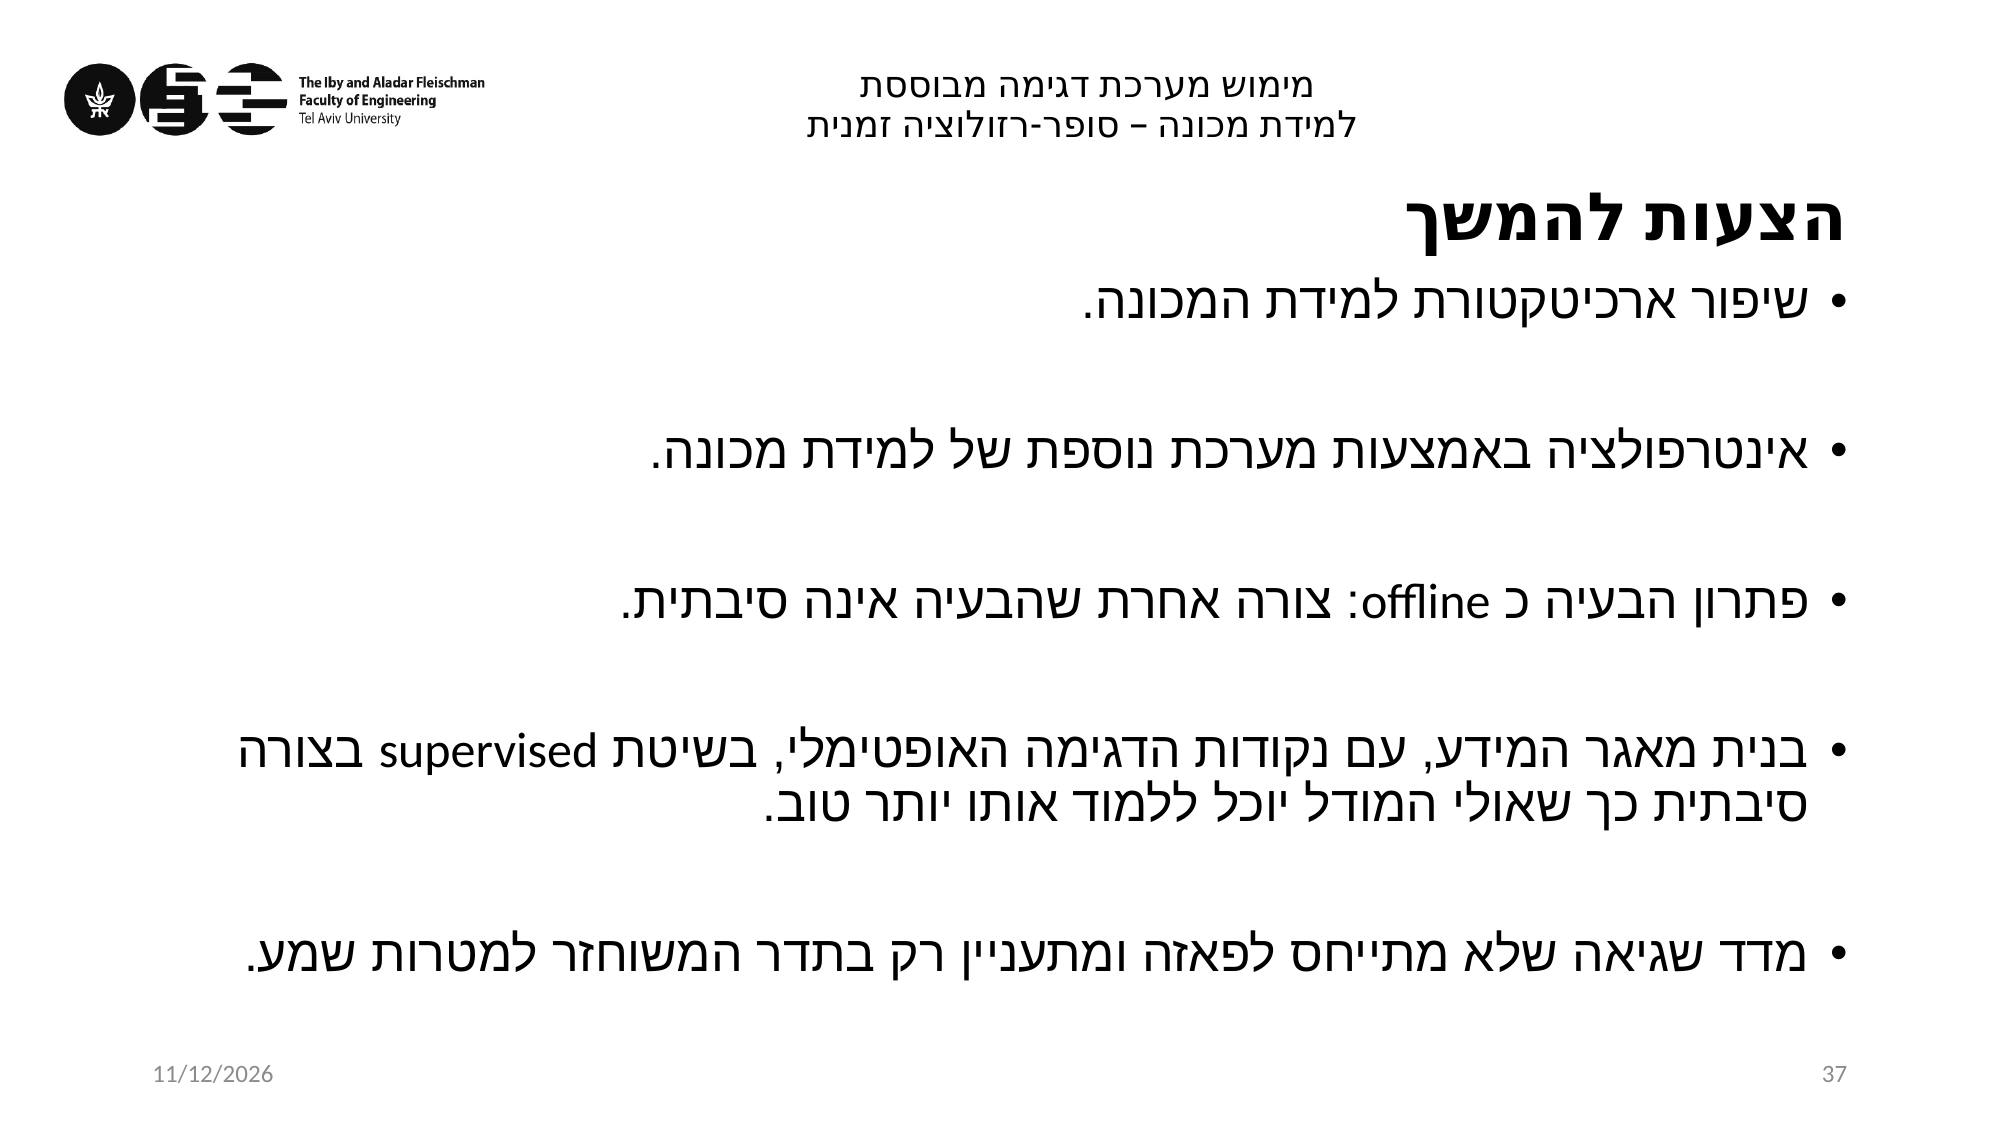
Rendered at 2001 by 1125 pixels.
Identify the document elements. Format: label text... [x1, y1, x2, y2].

slide_number 37 [1412, 1042, 1863, 1103]
picture [43, 44, 524, 155]
list הצעות להמשך שיפור ארכיטקטורת למידת המכונה. אינטרפולציה באמצעות מערכת נוספת של למידת מכונה. פתרון הבעיה כ offline: צורה אחרת שהבעיה אינה סיבתית. בנית מאגר המידע, עם נקודות הדגימה האופטימלי, בשיטת supervised בצורה סיבתית כך שאולי המודל יוכל ללמוד אותו יותר טוב. מדד שגיאה שלא מתייחס לפאזה ומתעניין רק בתדר המשוחזר למטרות שמע. [137, 175, 1863, 1014]
title מימוש מערכת דגימה מבוססת למידת מכונה – סופר-­­רזולוציה זמנית [537, 58, 1638, 153]
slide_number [137, 1042, 588, 1103]
